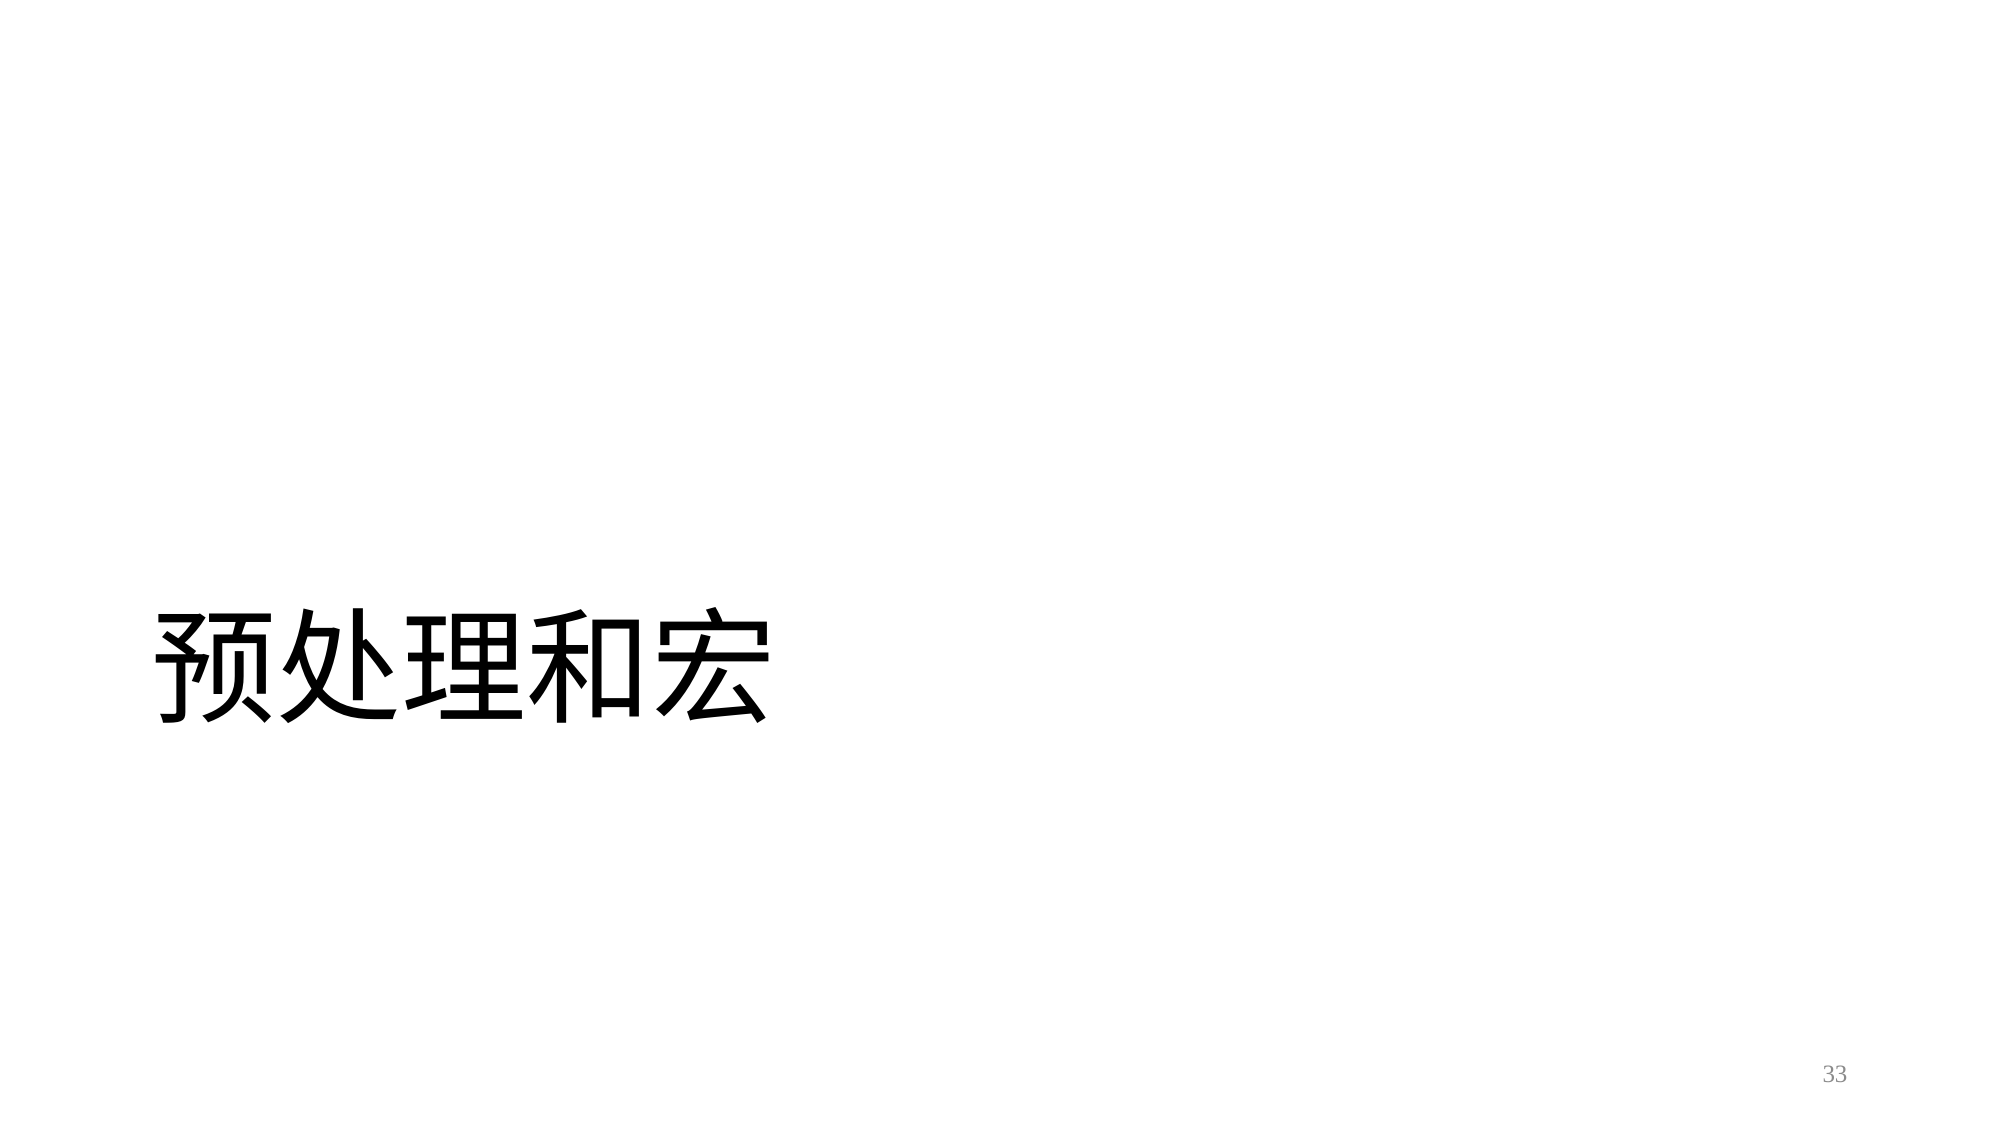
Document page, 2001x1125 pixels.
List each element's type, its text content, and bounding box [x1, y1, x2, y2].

title 预处理和宏 [136, 280, 1862, 749]
slide_number 33 [1740, 1042, 1863, 1103]
